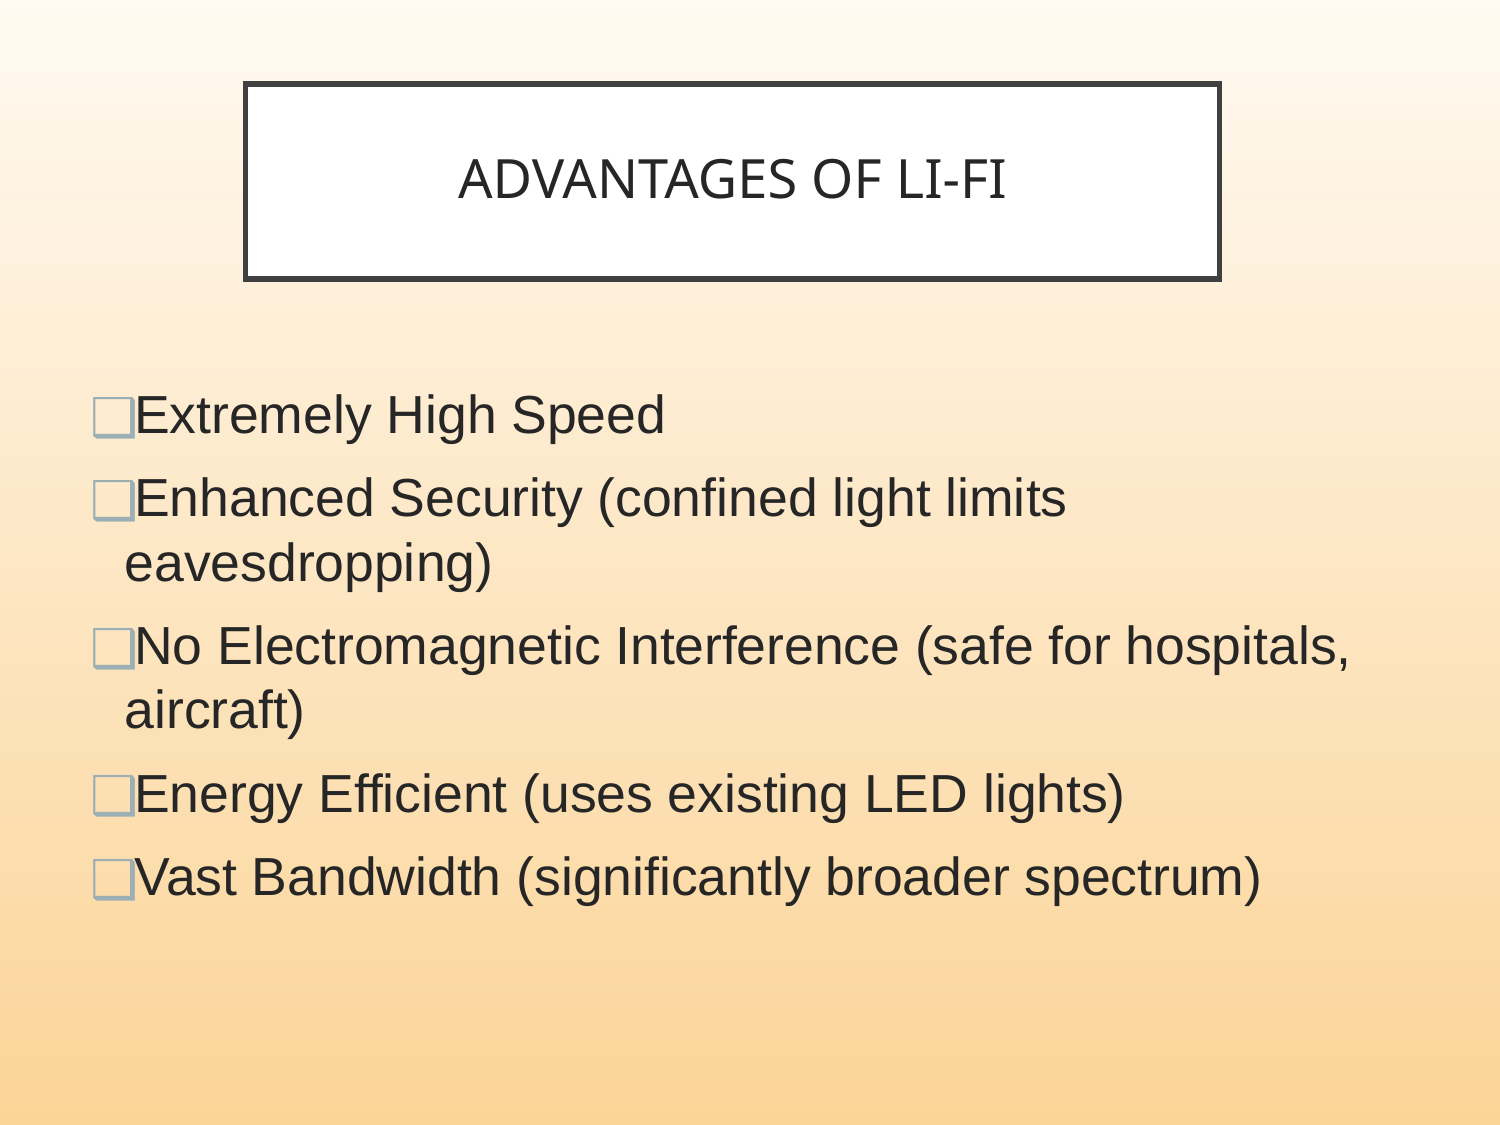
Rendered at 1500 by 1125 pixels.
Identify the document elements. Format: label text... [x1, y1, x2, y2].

list Extremely High Speed Enhanced Security (confined light limits eavesdropping) No Electromagnetic Interference (safe for hospitals, aircraft) Energy Efficient (uses existing LED lights) Vast Bandwidth (significantly broader spectrum) [75, 372, 1425, 916]
title ADVANTAGES OF LI-FI [243, 81, 1222, 282]
